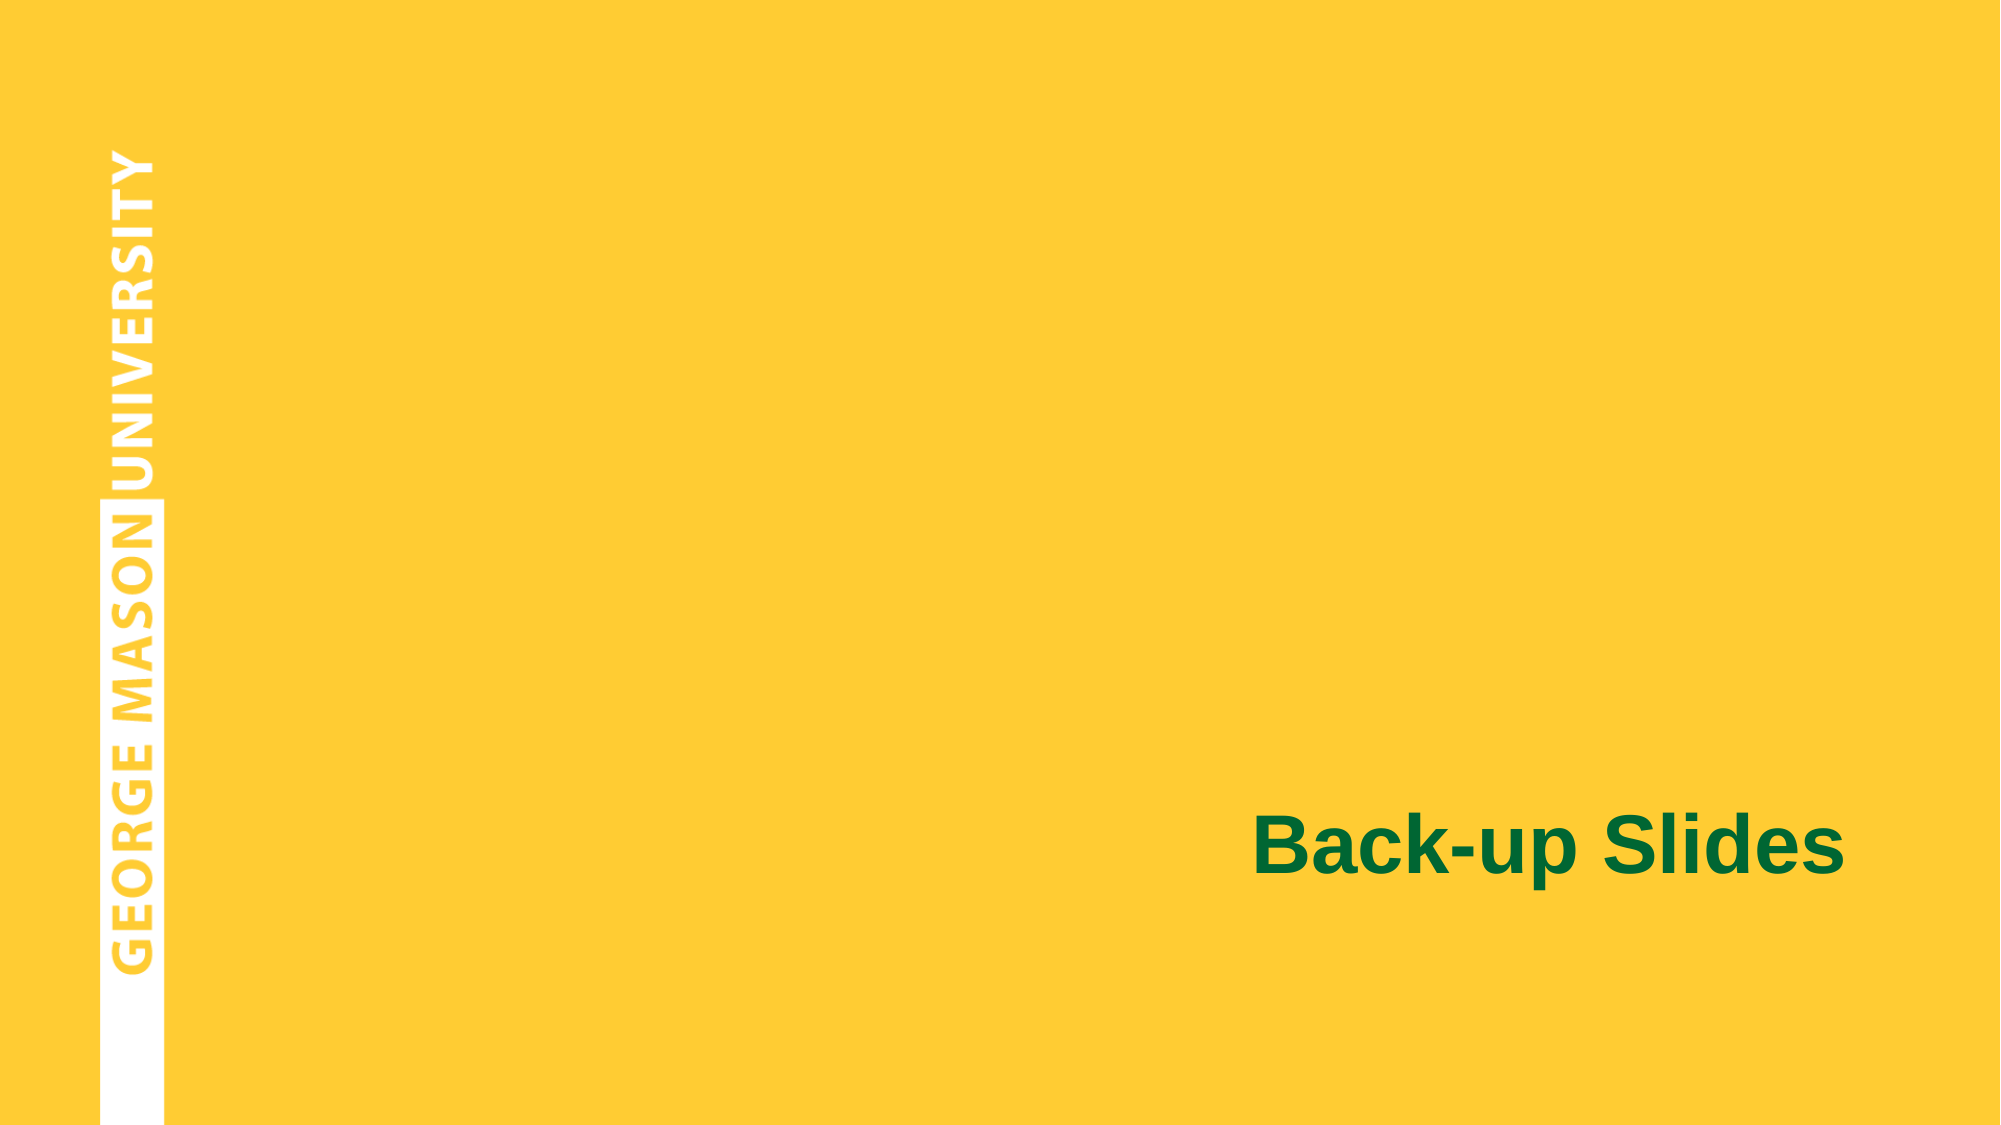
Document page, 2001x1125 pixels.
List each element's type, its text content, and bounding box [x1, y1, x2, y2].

picture [74, 115, 188, 1125]
list Back-up Slides [839, 503, 1863, 899]
